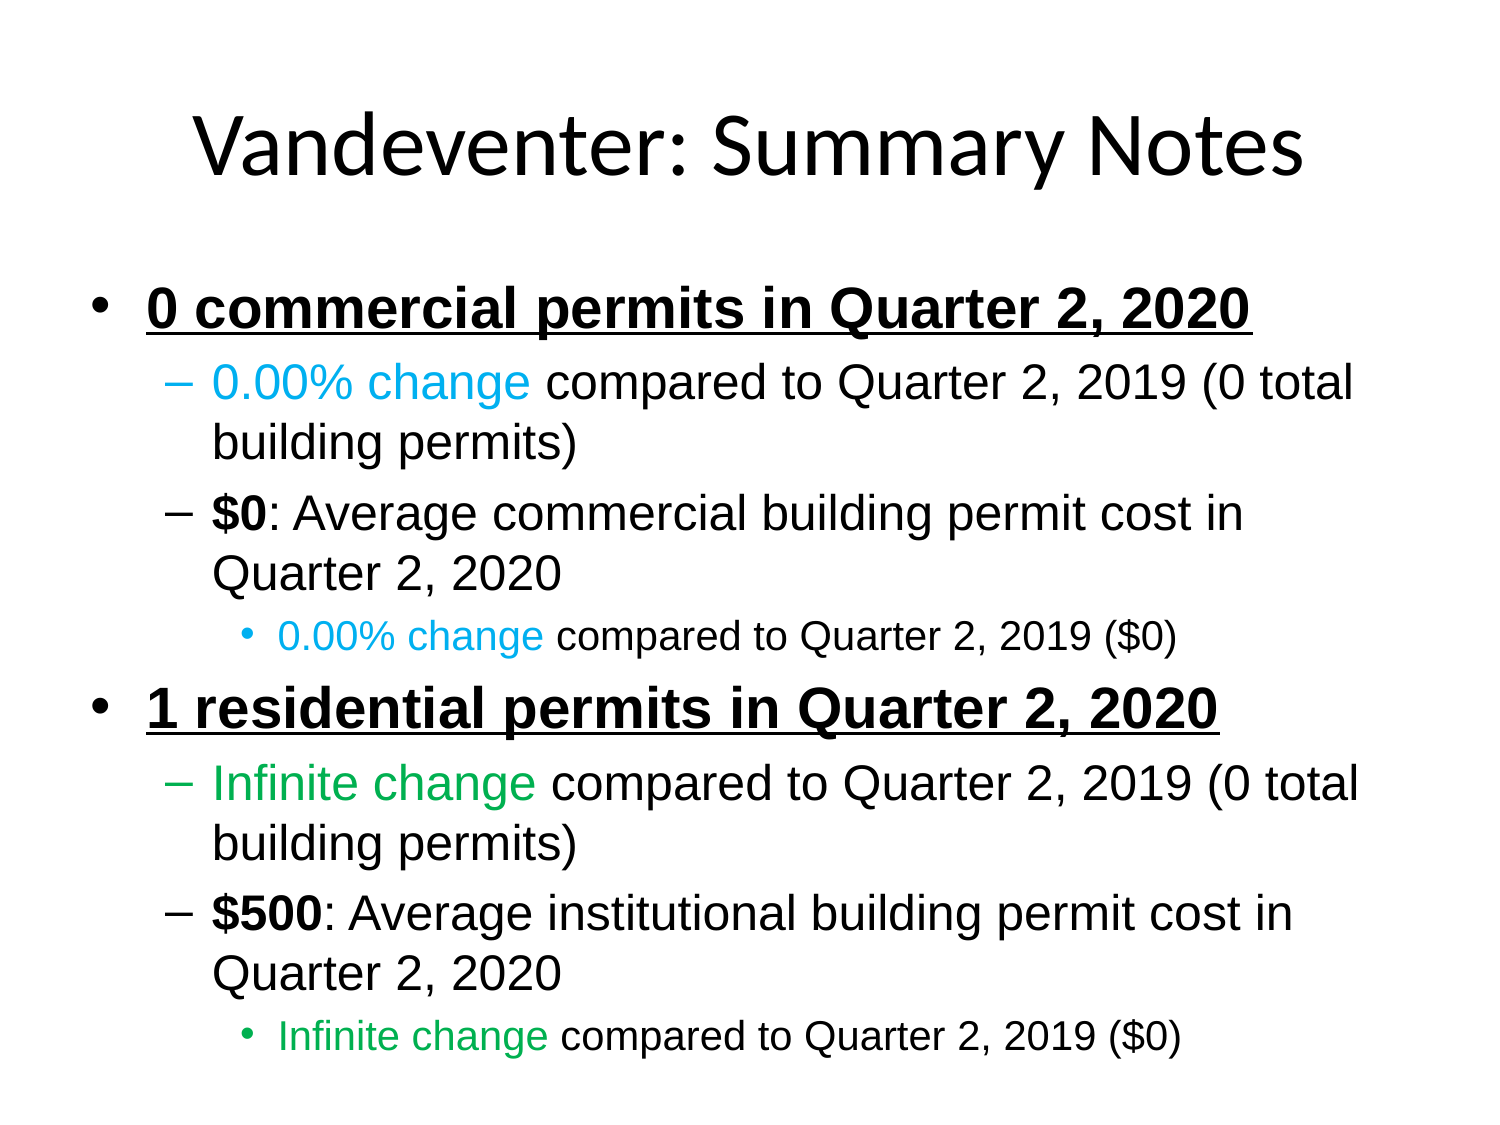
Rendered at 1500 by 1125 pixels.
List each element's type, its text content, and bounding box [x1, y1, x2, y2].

list 0 commercial permits in Quarter 2, 2020 0.00% change compared to Quarter 2, 2019 (0 total building permits) $0: Average commercial building permit cost in Quarter 2, 2020 0.00% change compared to Quarter 2, 2019 ($0) 1 residential permits in Quarter 2, 2020 Infinite change compared to Quarter 2, 2019 (0 total building permits) $500: Average institutional building permit cost in Quarter 2, 2020 Infinite change compared to Quarter 2, 2019 ($0) [75, 262, 1425, 1005]
title Vandeventer: Summary Notes [75, 45, 1425, 233]
